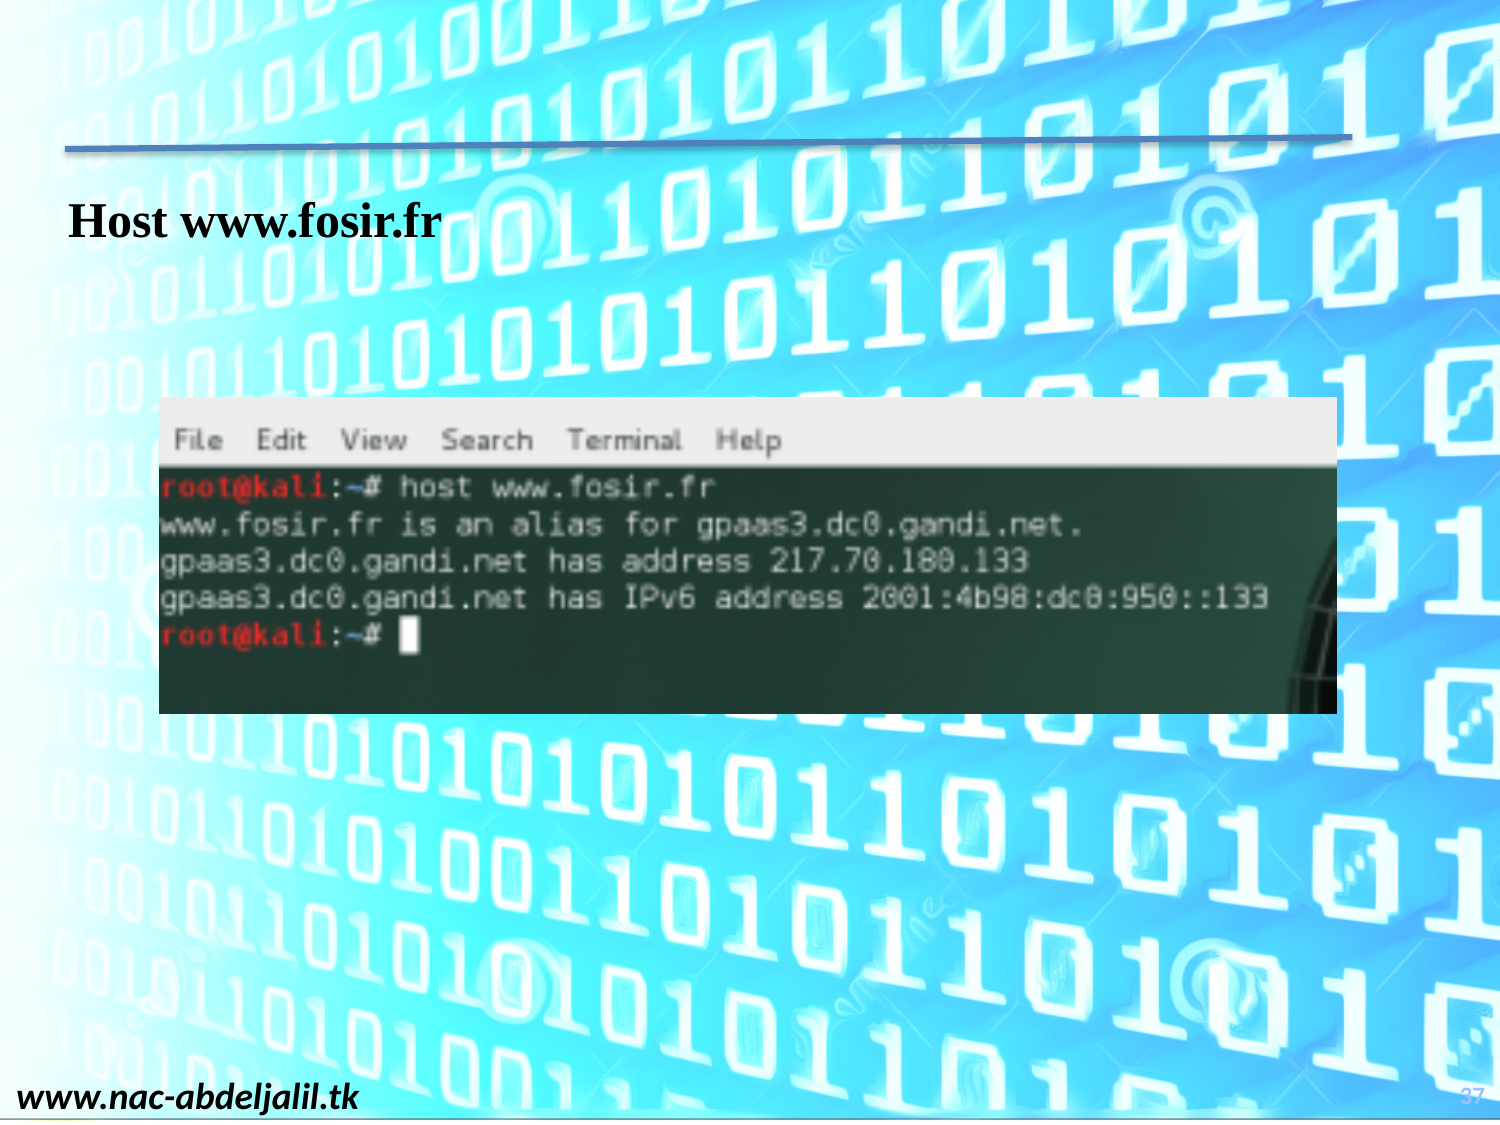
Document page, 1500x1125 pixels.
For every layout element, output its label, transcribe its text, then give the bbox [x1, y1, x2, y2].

text_box Host www.fosir.fr [53, 179, 1500, 255]
picture [0, 0, 1500, 1125]
slide_number 37 [1149, 1065, 1500, 1125]
